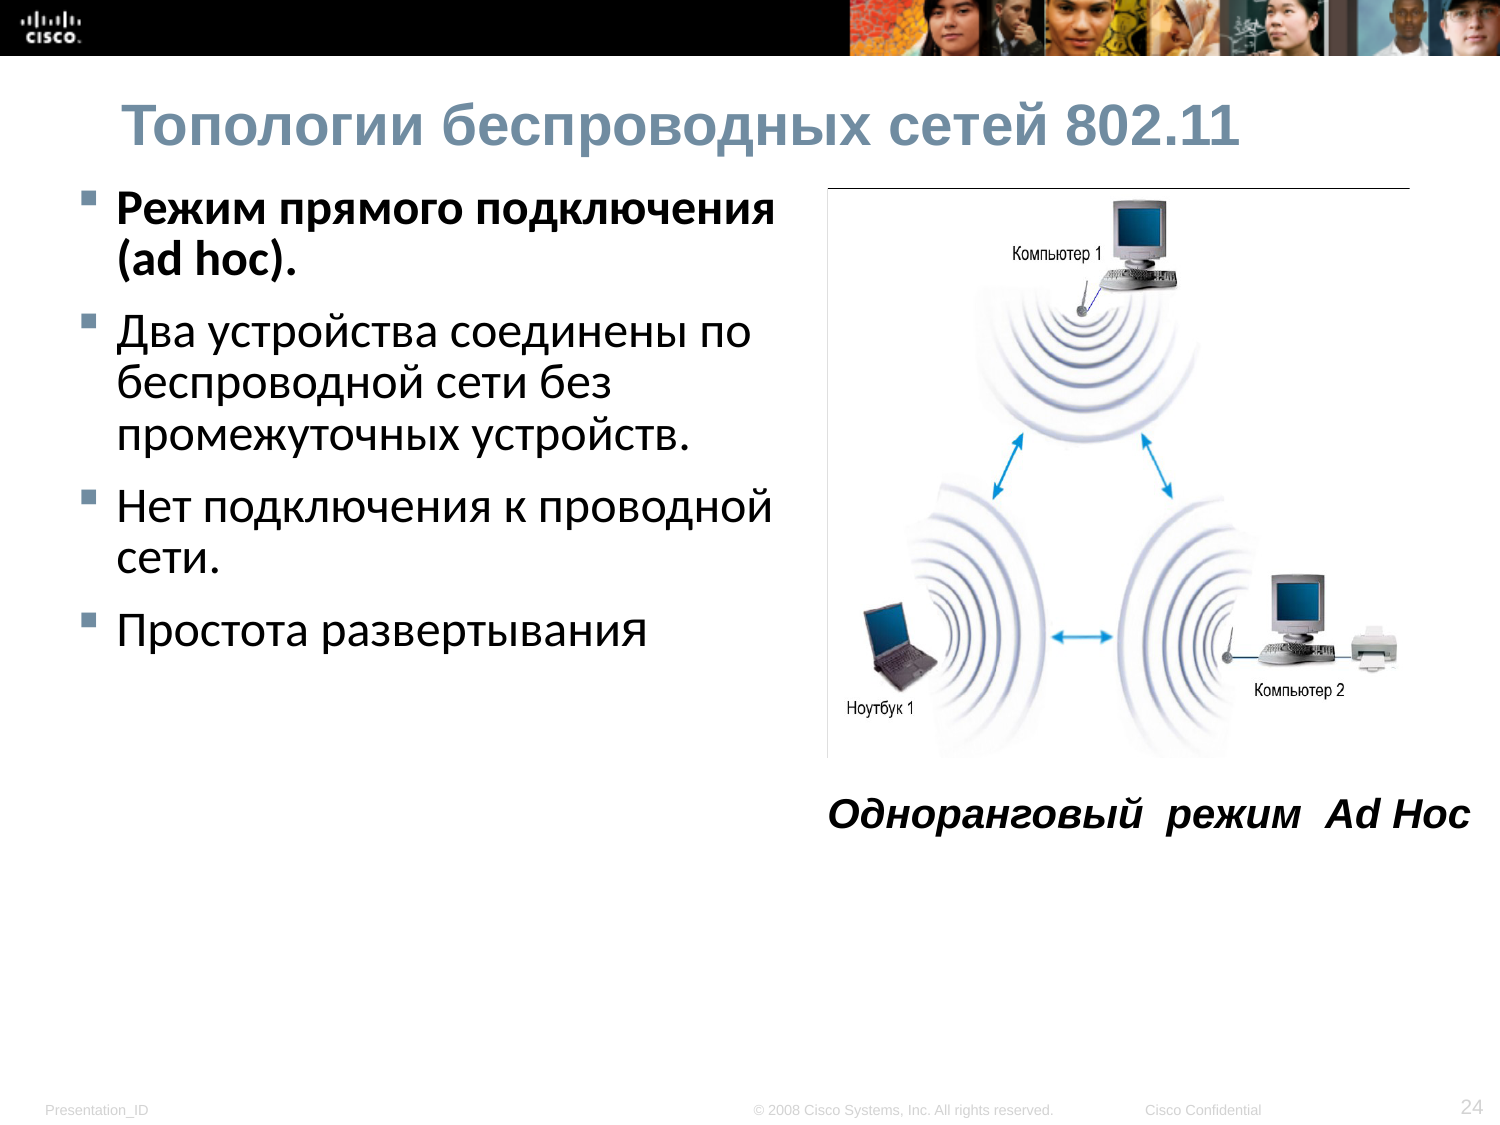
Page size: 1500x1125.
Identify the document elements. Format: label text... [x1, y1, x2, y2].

list Режим прямого подключения (ad hoc). Два устройства соединены по беспроводной сети без промежуточных устройств. Нет подключения к проводной сети. Простота развертывания [63, 176, 819, 1011]
title Топологии беспроводных сетей 802.11 [107, 68, 1444, 166]
picture [827, 187, 1410, 758]
picture [0, 0, 1500, 56]
text_box Одноранговый режим Ad Hoc [812, 785, 1498, 846]
